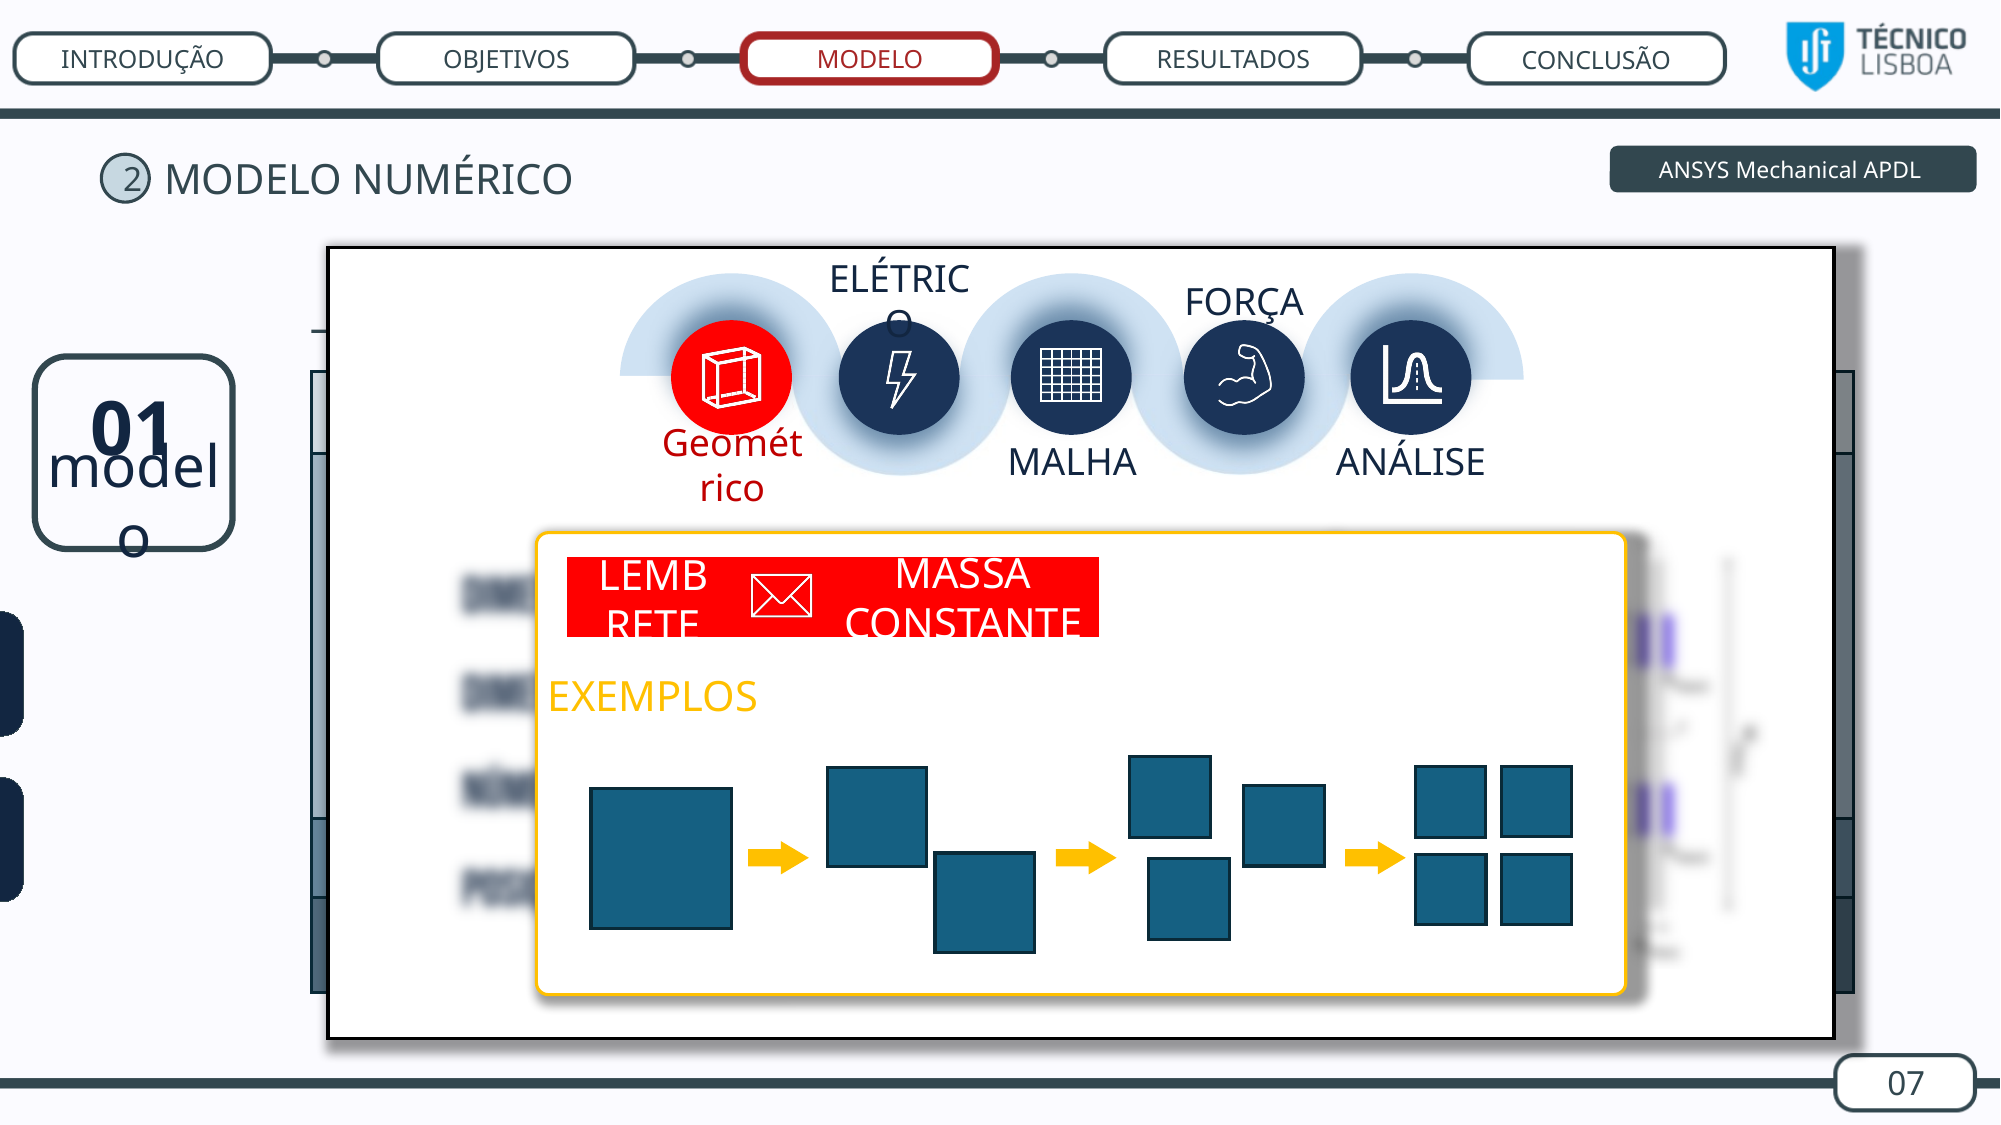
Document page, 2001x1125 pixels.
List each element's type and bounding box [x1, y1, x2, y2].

text_box [1346, 765, 1573, 925]
text_box [1056, 756, 1326, 941]
picture [0, 0, 2000, 1125]
text_box [749, 766, 1035, 953]
text_box [1040, 348, 1103, 402]
text_box [524, 557, 820, 635]
